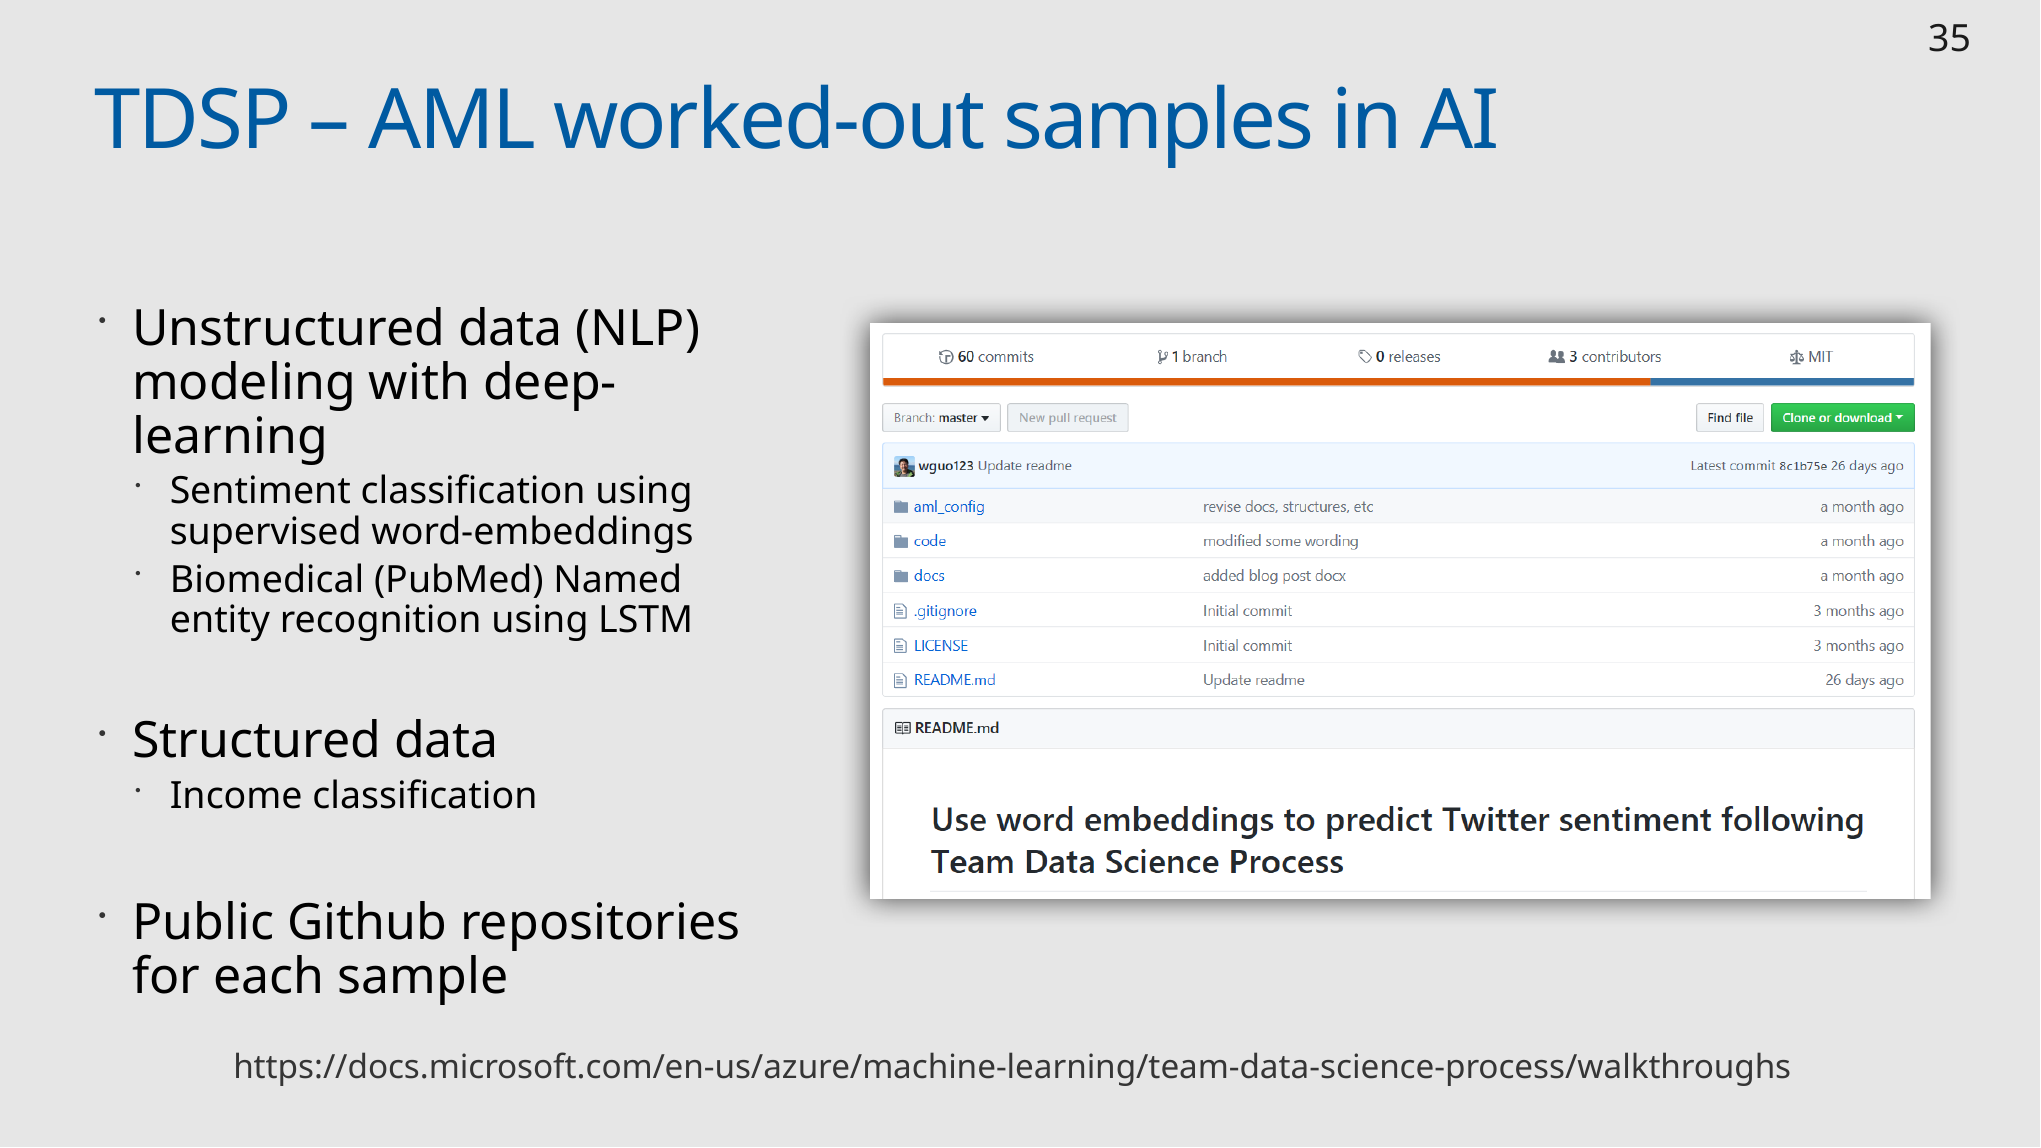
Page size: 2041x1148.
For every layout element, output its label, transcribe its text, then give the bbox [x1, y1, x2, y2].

list Unstructured data (NLP) modeling with deep-learning Sentiment classification using supervised word-embeddings Biomedical (PubMed) Named entity recognition using LSTM Structured data Income classification Public Github repositories for each sample [70, 287, 809, 963]
picture [869, 323, 1931, 899]
text_box https://docs.microsoft.com/en-us/azure/machine-learning/team-data-science-process/walkthroughs [107, 1037, 1920, 1093]
title TDSP – AML worked-out samples in AI [70, 61, 2022, 212]
text_box 35 [1898, 0, 2041, 84]
